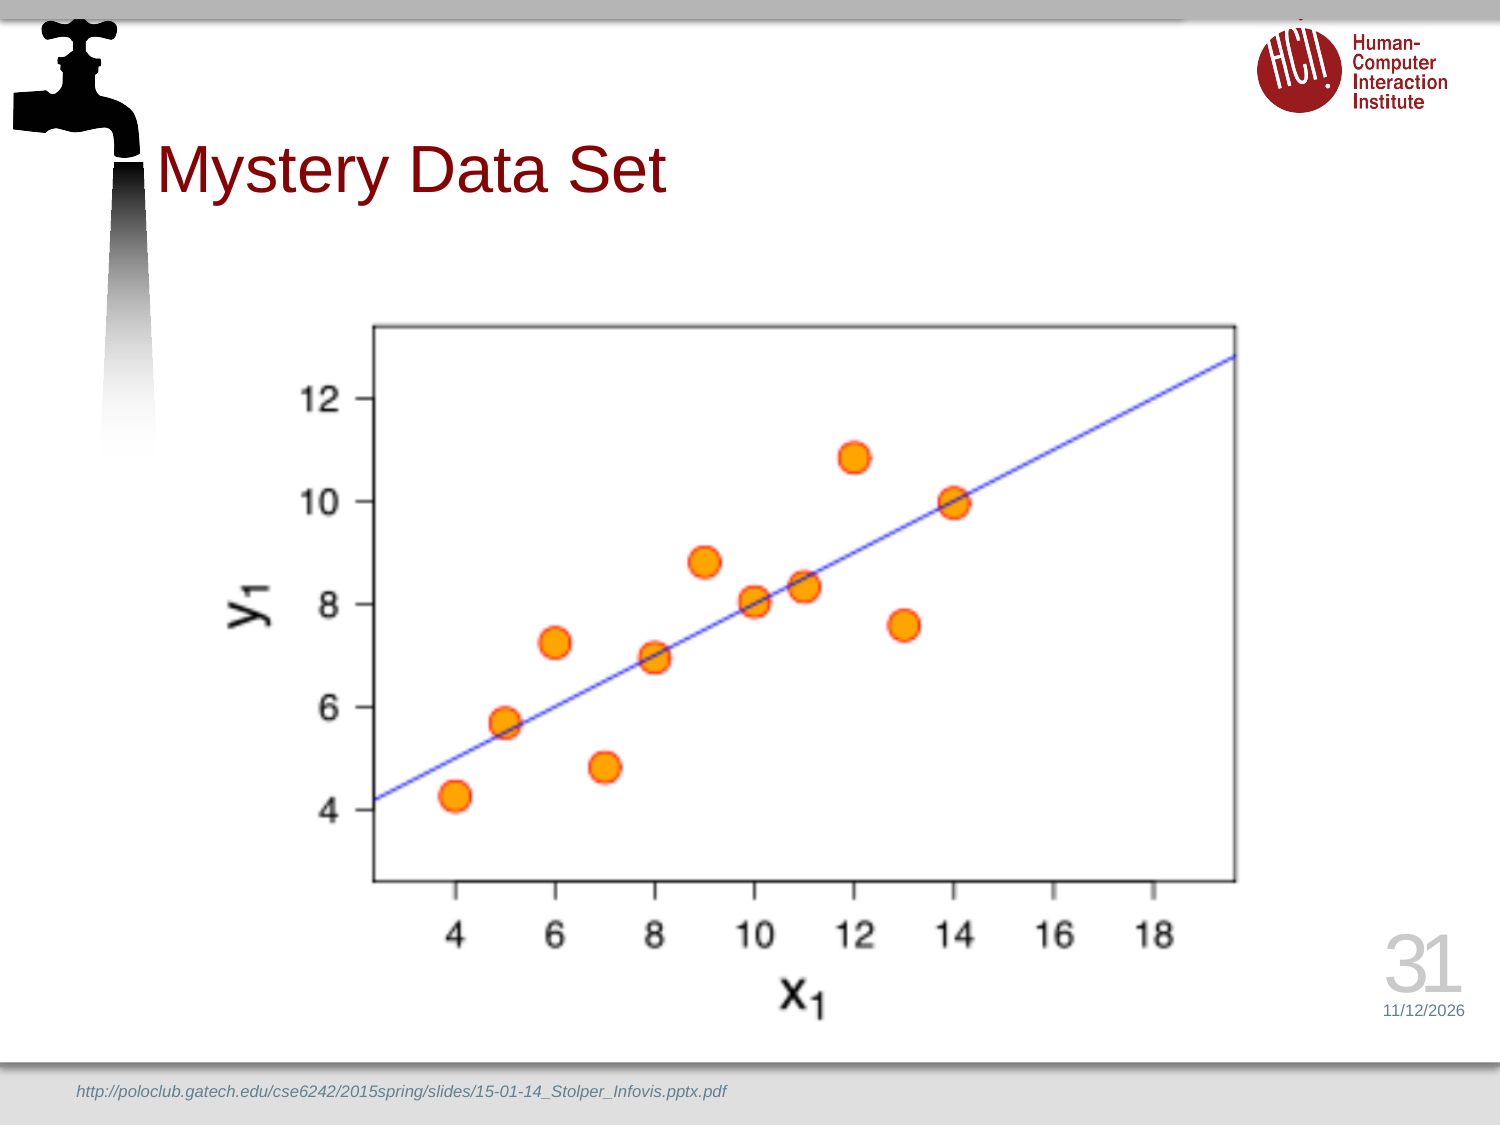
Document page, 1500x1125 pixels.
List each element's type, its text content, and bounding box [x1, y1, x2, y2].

slide_number 31 [1369, 924, 1479, 1009]
title Mystery Data Set [156, 50, 1187, 214]
footer http://poloclub.gatech.edu/cse6242/2015spring/slides/15-01-14_Stolper_Infovis.pptx.pdf [76, 1080, 1342, 1110]
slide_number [1369, 1009, 1479, 1020]
picture [13, 20, 140, 158]
picture [1257, 20, 1447, 113]
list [184, 302, 1342, 1022]
